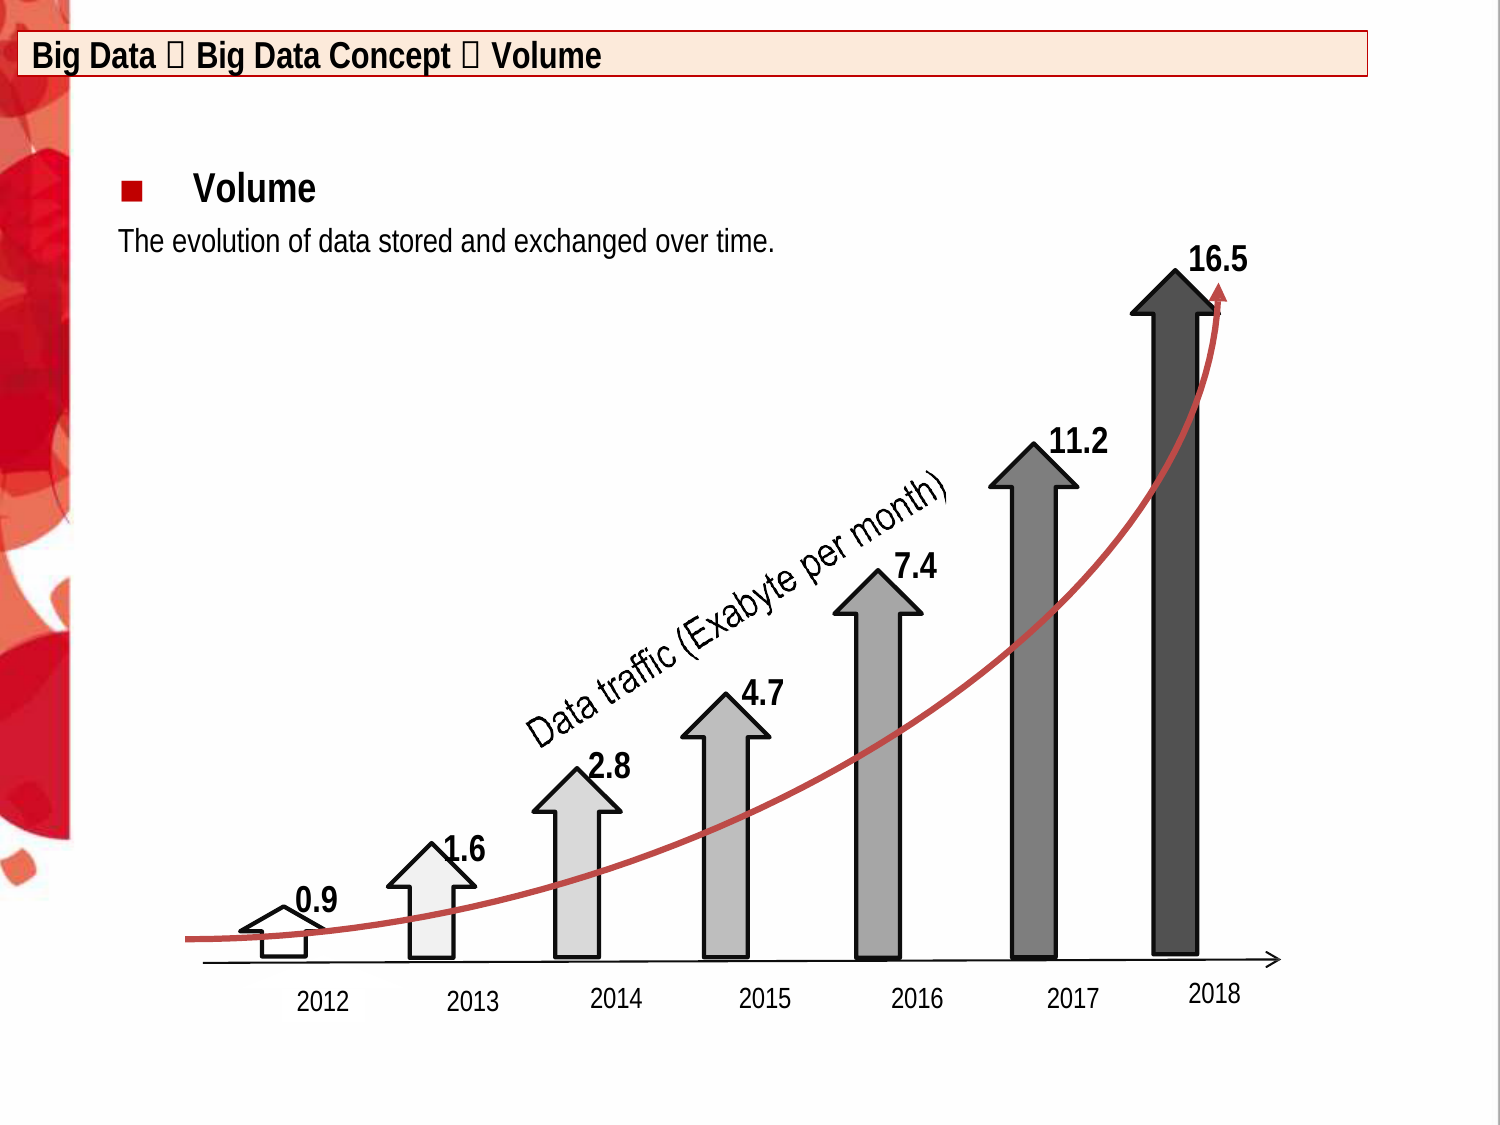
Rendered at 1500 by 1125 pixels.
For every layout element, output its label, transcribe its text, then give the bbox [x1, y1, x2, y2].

text_box [202, 951, 1282, 968]
text_box [533, 768, 621, 882]
text_box 16.5 [1186, 233, 1251, 279]
text_box 2015 [736, 979, 794, 1015]
text_box [261, 937, 306, 957]
text_box 2017 [1044, 979, 1102, 1015]
text_box 2018 [1186, 974, 1244, 1010]
text_box 0.9 [293, 874, 340, 920]
text_box [1131, 270, 1214, 481]
text_box [1153, 410, 1198, 955]
text_box [525, 470, 947, 748]
text_box [555, 876, 599, 958]
text_box [308, 954, 339, 961]
text_box [703, 818, 748, 958]
text_box 1.6 [441, 824, 488, 870]
text_box [240, 906, 322, 933]
text_box [409, 915, 454, 958]
text_box [185, 282, 1228, 943]
text_box Big Data  Big Data Concept  Volume [17, 30, 1368, 77]
text_box 2016 [889, 979, 947, 1015]
text_box 2.8 [586, 748, 633, 787]
text_box Volume The evolution of data stored and exchanged over time. [115, 161, 779, 260]
text_box [387, 843, 476, 916]
text_box [703, 748, 748, 829]
text_box 2012 [294, 982, 352, 1018]
text_box [990, 443, 1078, 644]
picture [0, 0, 1500, 1125]
text_box 2013 [444, 982, 502, 1018]
text_box [1011, 614, 1056, 958]
text_box [856, 748, 900, 958]
text_box 11.2 [1046, 416, 1109, 462]
text_box 2014 [587, 979, 645, 1015]
text_box [239, 964, 407, 1023]
